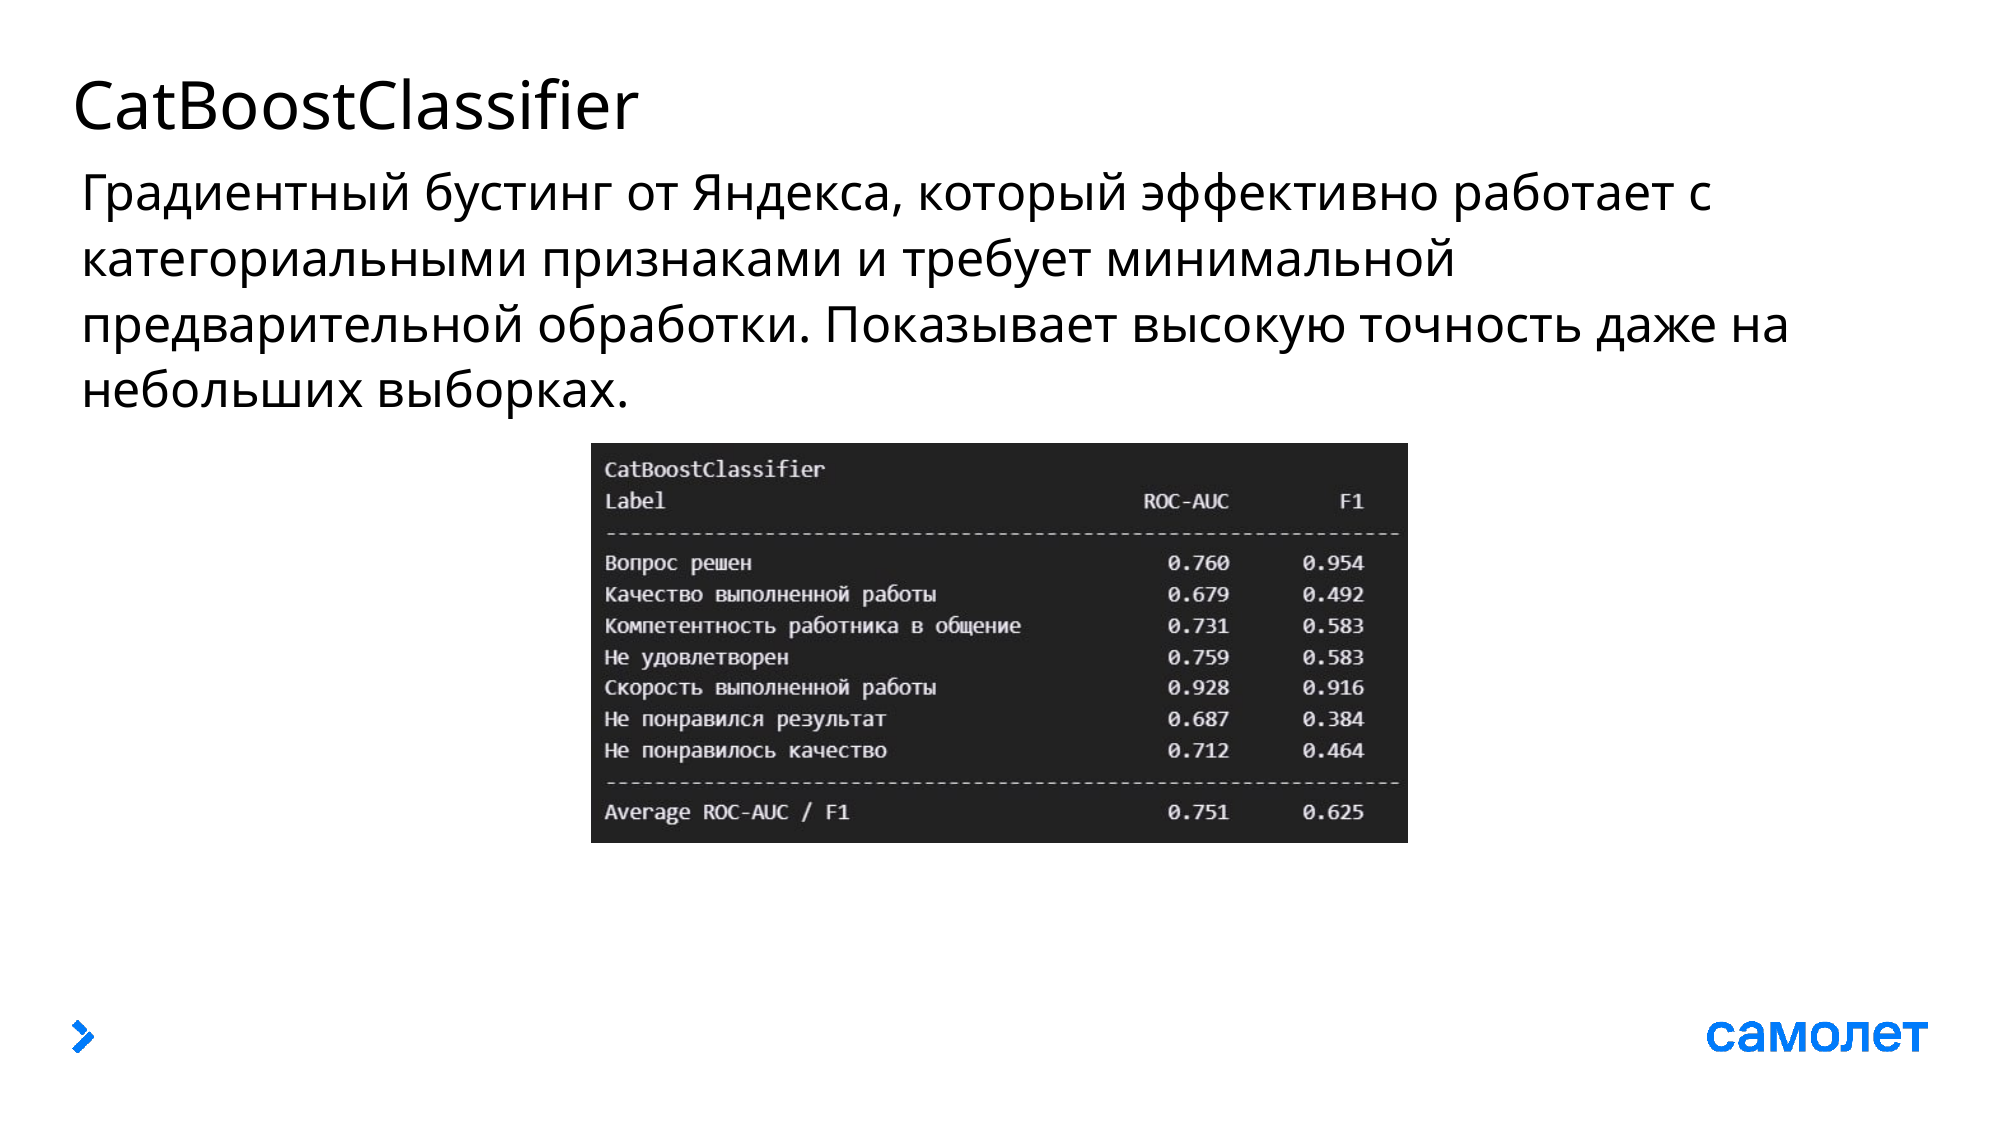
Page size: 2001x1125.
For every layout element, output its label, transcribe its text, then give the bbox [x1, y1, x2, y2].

text_box Градиентный бустинг от Яндекса, который эффективно работает с категориальными признаками и требует минимальной предварительной обработки. Показывает высокую точность даже на небольших выборках. [72, 145, 1884, 427]
picture [72, 1020, 94, 1053]
picture [1707, 1021, 1928, 1052]
title CatBoostClassifier [72, 71, 1928, 180]
picture [591, 443, 1409, 844]
